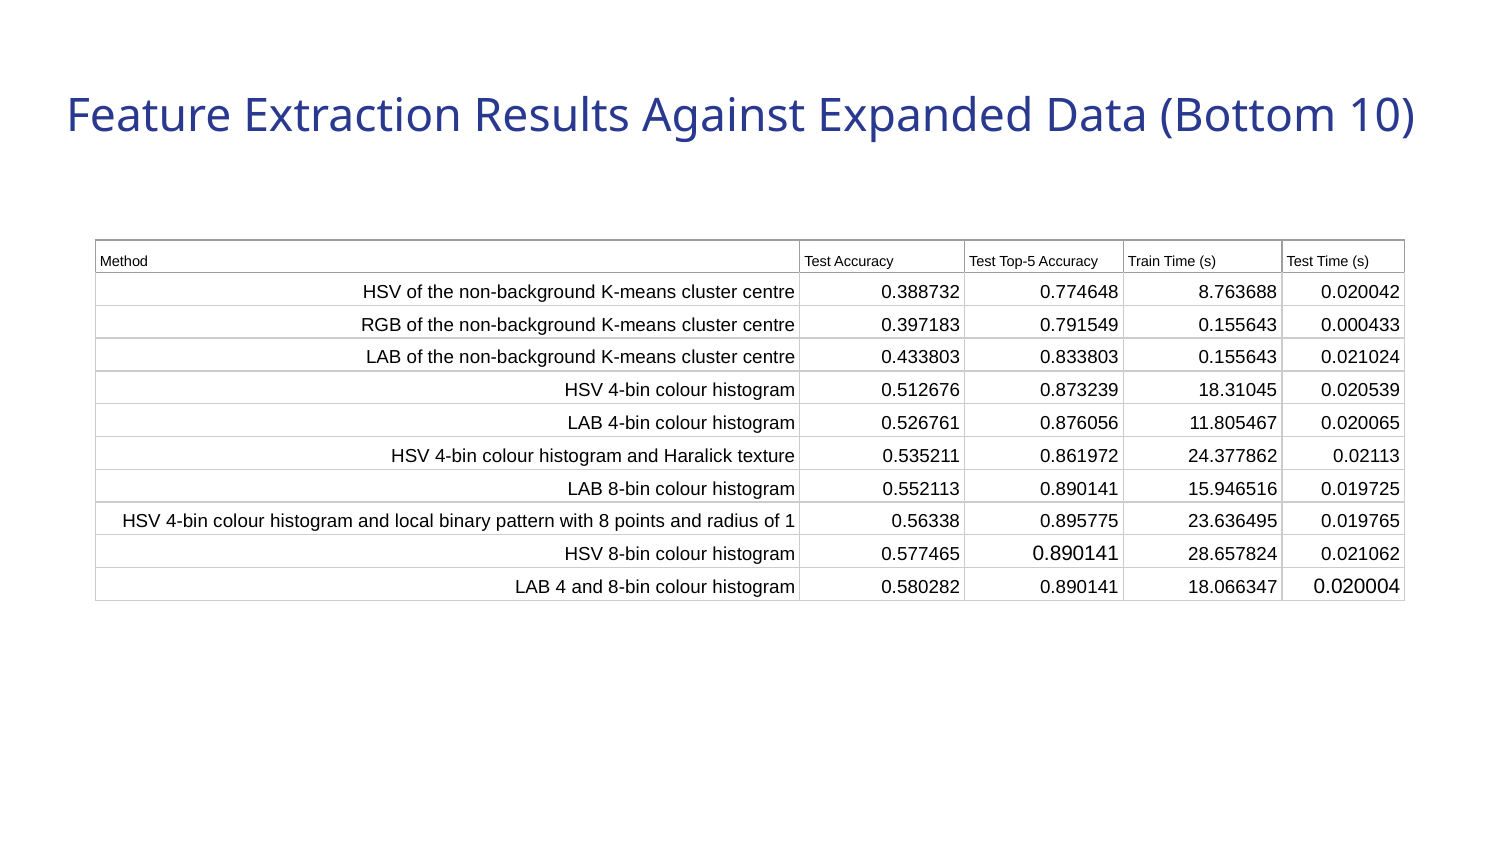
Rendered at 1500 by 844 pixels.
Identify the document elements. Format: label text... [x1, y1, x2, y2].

table_cell 0.397183 [800, 306, 964, 337]
table_cell 0.895775 [965, 503, 1123, 534]
table_cell 0.577465 [800, 535, 964, 567]
table_cell RGB of the non-background K-means cluster centre [96, 306, 799, 337]
table_cell 0.000433 [1283, 306, 1404, 337]
table_cell 0.512676 [800, 372, 964, 403]
table_cell 0.861972 [965, 437, 1123, 469]
table_cell LAB 4 and 8-bin colour histogram [96, 568, 799, 600]
table_header Test Accuracy [800, 241, 964, 272]
table_header Test Top-5 Accuracy [965, 241, 1123, 272]
table_cell LAB of the non-background K-means cluster centre [96, 339, 799, 370]
table_cell 0.873239 [965, 372, 1123, 403]
table_cell 28.657824 [1124, 535, 1281, 567]
table_cell 23.636495 [1124, 503, 1281, 534]
table_cell 0.021024 [1283, 339, 1404, 370]
table_cell 18.31045 [1124, 372, 1281, 403]
table_cell 0.890141 [965, 568, 1123, 600]
table_cell 0.388732 [800, 273, 964, 305]
table_cell 0.020004 [1283, 568, 1404, 600]
table_cell 0.020539 [1283, 372, 1404, 403]
table_cell 0.876056 [965, 404, 1123, 436]
table_header Method [96, 241, 799, 272]
table_cell 0.791549 [965, 306, 1123, 337]
table_cell 15.946516 [1124, 470, 1281, 501]
table_cell 0.155643 [1124, 339, 1281, 370]
table_cell 0.890141 [965, 470, 1123, 501]
table_cell 18.066347 [1124, 568, 1281, 600]
table_cell 0.833803 [965, 339, 1123, 370]
table_cell HSV 4-bin colour histogram and local binary pattern with 8 points and radius of 1 [96, 503, 799, 534]
table_cell 0.552113 [800, 470, 964, 501]
table_cell HSV of the non-background K-means cluster centre [96, 273, 799, 305]
table_cell LAB 8-bin colour histogram [96, 470, 799, 501]
table_cell 0.535211 [800, 437, 964, 469]
table_cell LAB 4-bin colour histogram [96, 404, 799, 436]
table_cell 0.02113 [1283, 437, 1404, 469]
table_cell 0.890141 [965, 535, 1123, 567]
table_cell HSV 4-bin colour histogram [96, 372, 799, 403]
table_cell 0.020065 [1283, 404, 1404, 436]
table_cell HSV 4-bin colour histogram and Haralick texture [96, 437, 799, 469]
table_cell 0.774648 [965, 273, 1123, 305]
table_cell 0.021062 [1283, 535, 1404, 567]
table_cell 0.433803 [800, 339, 964, 370]
table_cell 0.019765 [1283, 503, 1404, 534]
table_cell 11.805467 [1124, 404, 1281, 436]
table_cell 8.763688 [1124, 273, 1281, 305]
table_cell 0.019725 [1283, 470, 1404, 501]
table_header Train Time (s) [1124, 241, 1281, 272]
table_cell 0.020042 [1283, 273, 1404, 305]
table_cell 0.526761 [800, 404, 964, 436]
table_cell 0.155643 [1124, 306, 1281, 337]
table_cell 0.580282 [800, 568, 964, 600]
table_cell HSV 8-bin colour histogram [96, 535, 799, 567]
table_cell 0.56338 [800, 503, 964, 534]
table_header Test Time (s) [1283, 241, 1404, 272]
title Feature Extraction Results Against Expanded Data (Bottom 10) [51, 67, 1449, 167]
table_cell 24.377862 [1124, 437, 1281, 469]
